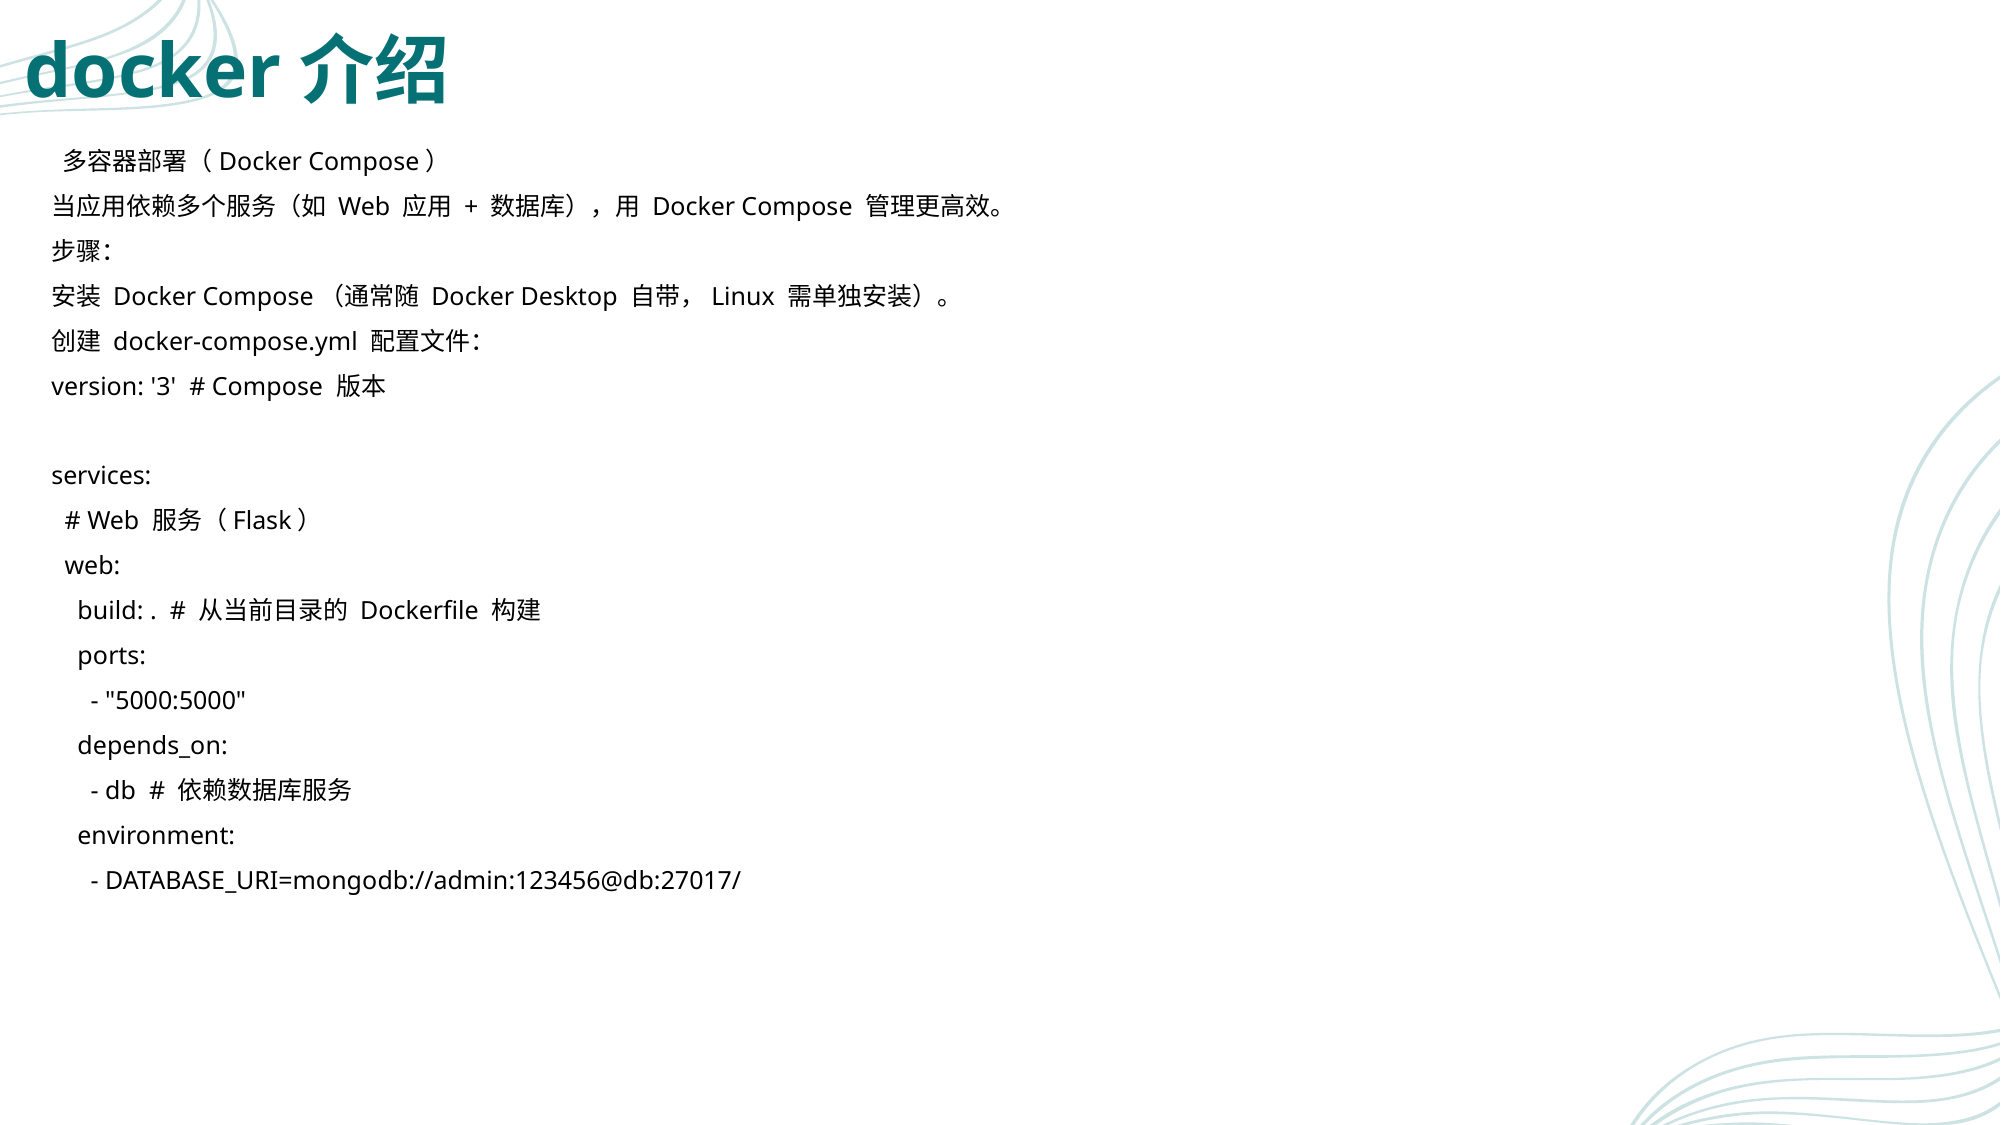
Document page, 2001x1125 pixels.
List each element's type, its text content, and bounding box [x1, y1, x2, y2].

title docker介绍 [24, 21, 1796, 113]
text_box 多容器部署（Docker Compose） 当应用依赖多个服务（如 Web 应用 + 数据库），用 Docker Compose 管理更高效。 步骤： 安装 Docker Compose（通常随 Docker Desktop 自带，Linux 需单独安装）。 创建 docker-compose.yml 配置文件： version: '3' # Compose 版本 services: # Web 服务（Flask） web: build: . # 从当前目录的 Dockerfile 构建 ports: - "5000:5000" depends_on: - db # 依赖数据库服务 environment: - DATABASE_URI=mongodb://admin:123456@db:27017/ [36, 137, 1862, 1125]
